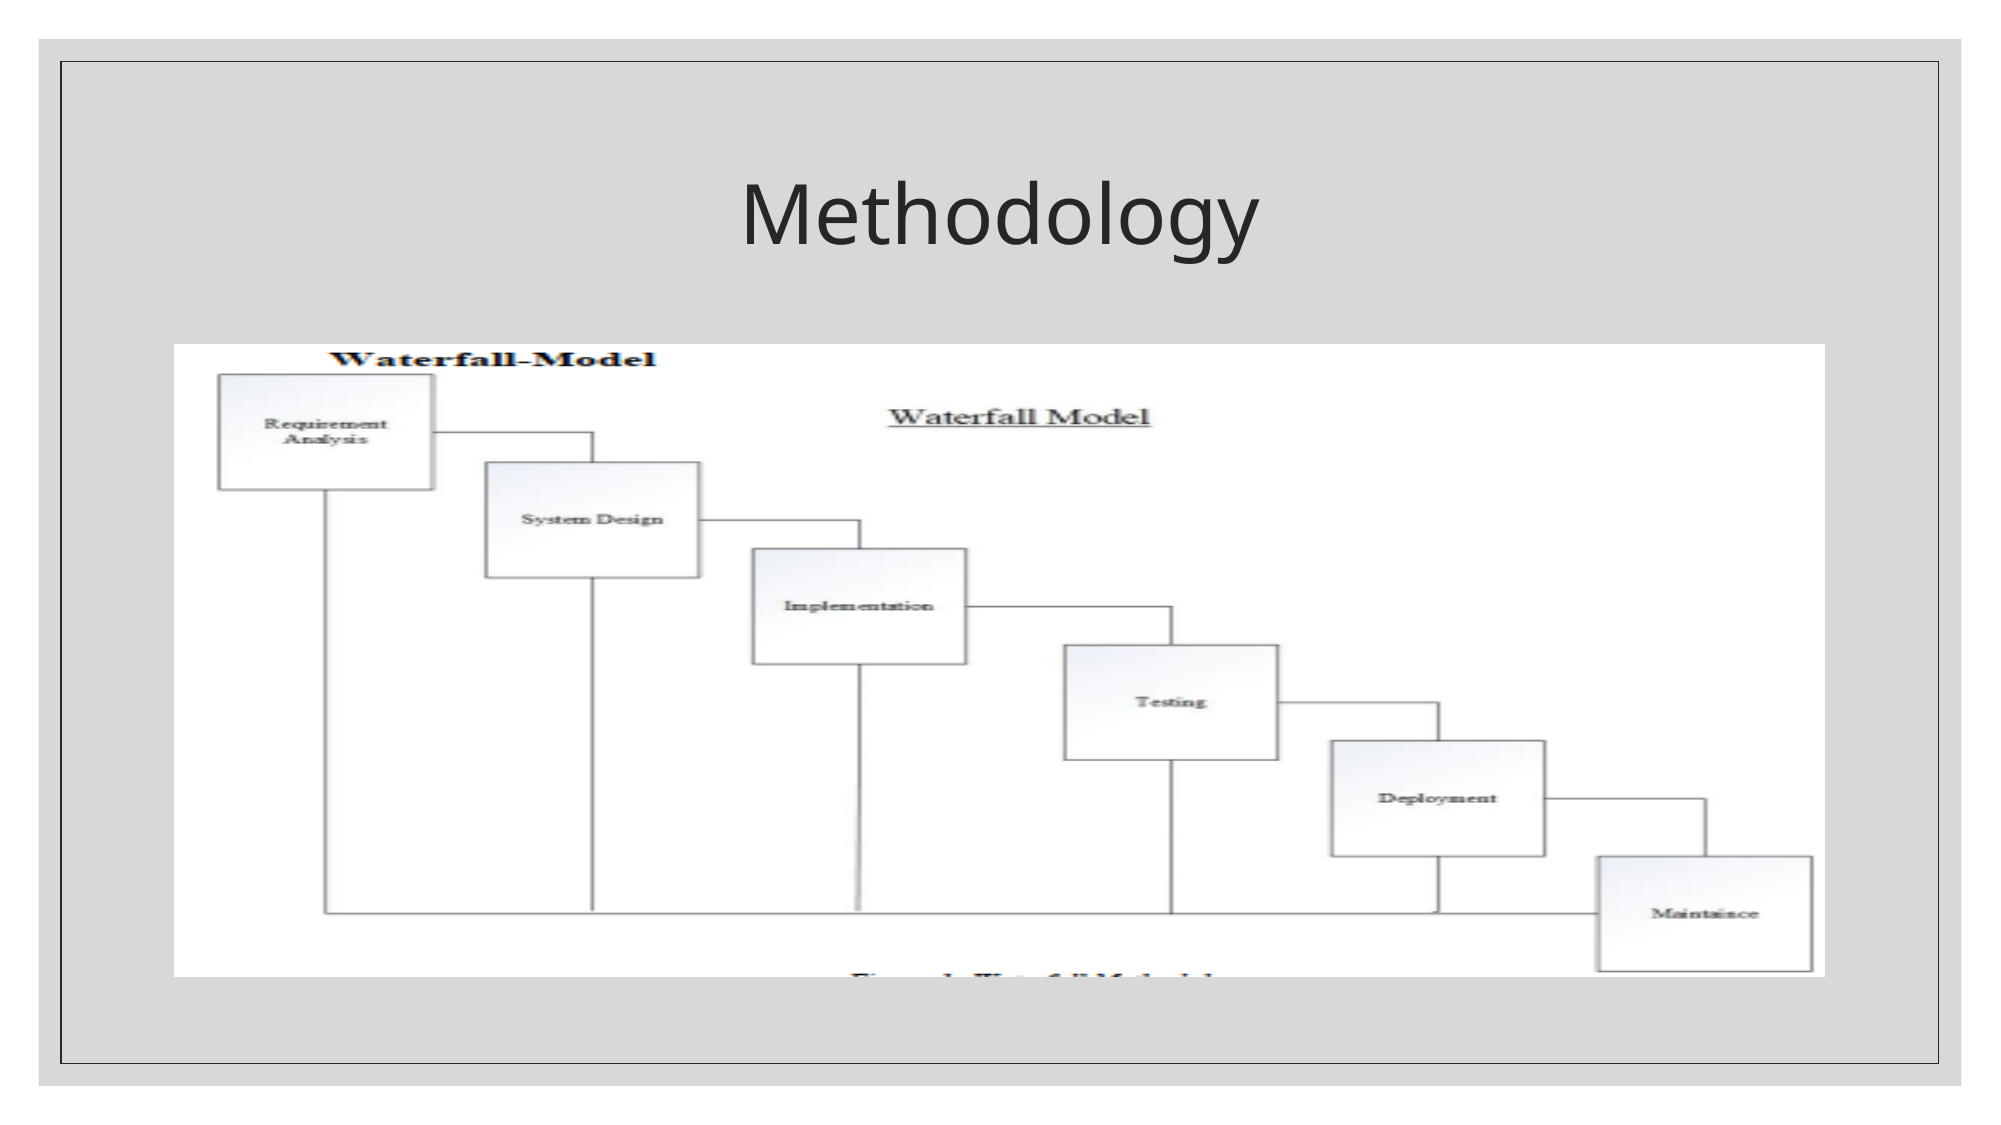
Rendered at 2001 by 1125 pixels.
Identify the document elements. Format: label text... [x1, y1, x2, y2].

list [174, 344, 1825, 977]
title Methodology [174, 105, 1825, 331]
